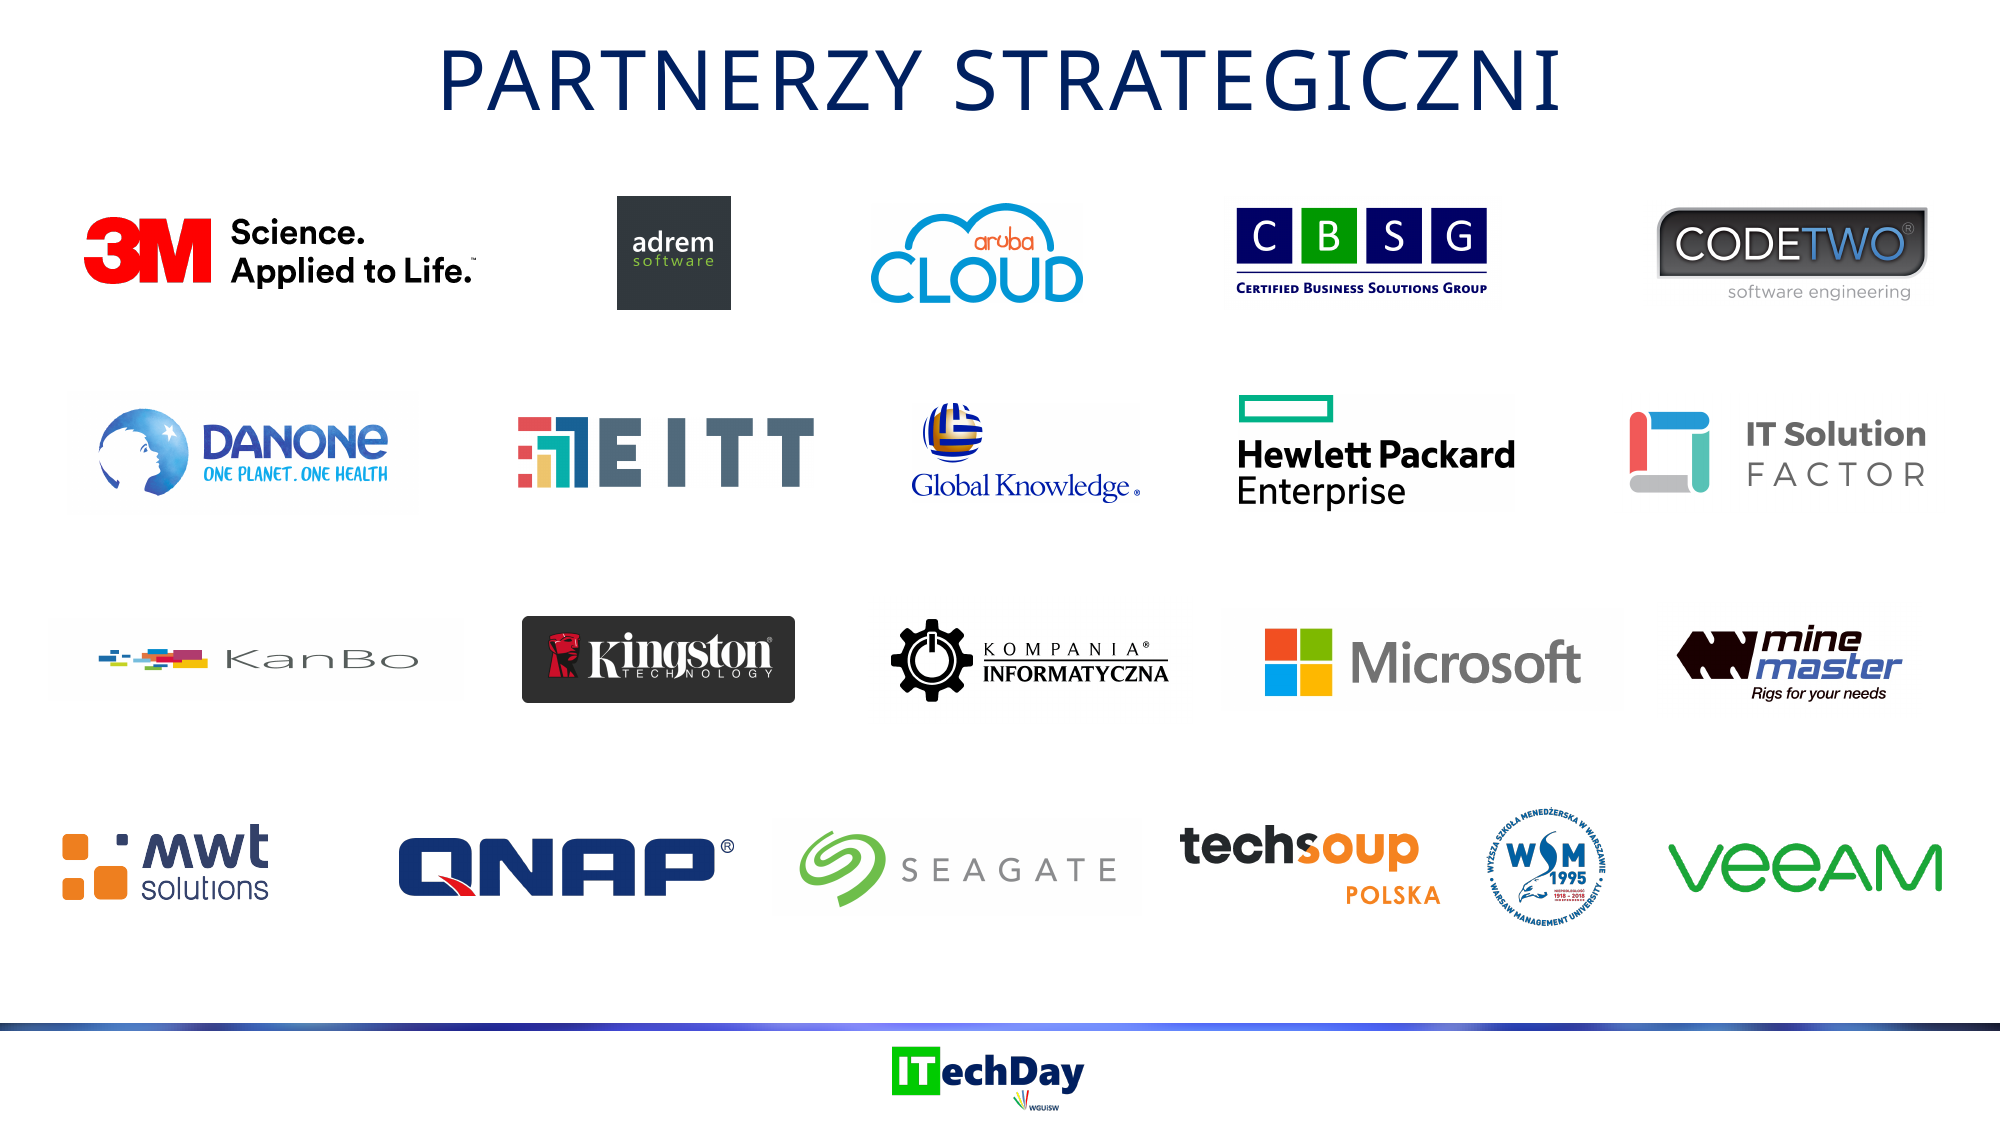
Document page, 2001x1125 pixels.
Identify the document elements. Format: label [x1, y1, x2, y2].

picture [0, 1023, 2000, 1031]
picture [522, 616, 795, 703]
picture [868, 596, 1193, 724]
picture [1224, 196, 1502, 310]
picture [399, 838, 734, 896]
picture [772, 818, 1142, 916]
picture [1483, 804, 1610, 930]
picture [67, 391, 419, 515]
picture [1063, 287, 1083, 303]
picture [617, 196, 731, 310]
picture [518, 417, 814, 488]
picture [1657, 602, 1922, 718]
picture [84, 217, 476, 289]
picture [892, 1033, 1108, 1118]
picture [1180, 825, 1442, 909]
picture [912, 403, 1140, 503]
picture [871, 286, 889, 303]
picture [48, 618, 464, 701]
picture [1614, 393, 1945, 513]
picture [958, 265, 988, 295]
picture [40, 812, 290, 922]
picture [1238, 394, 1515, 512]
picture [1221, 608, 1624, 711]
picture [1053, 264, 1075, 294]
picture [1643, 200, 1934, 306]
picture [871, 203, 1083, 303]
picture [1645, 819, 1965, 915]
